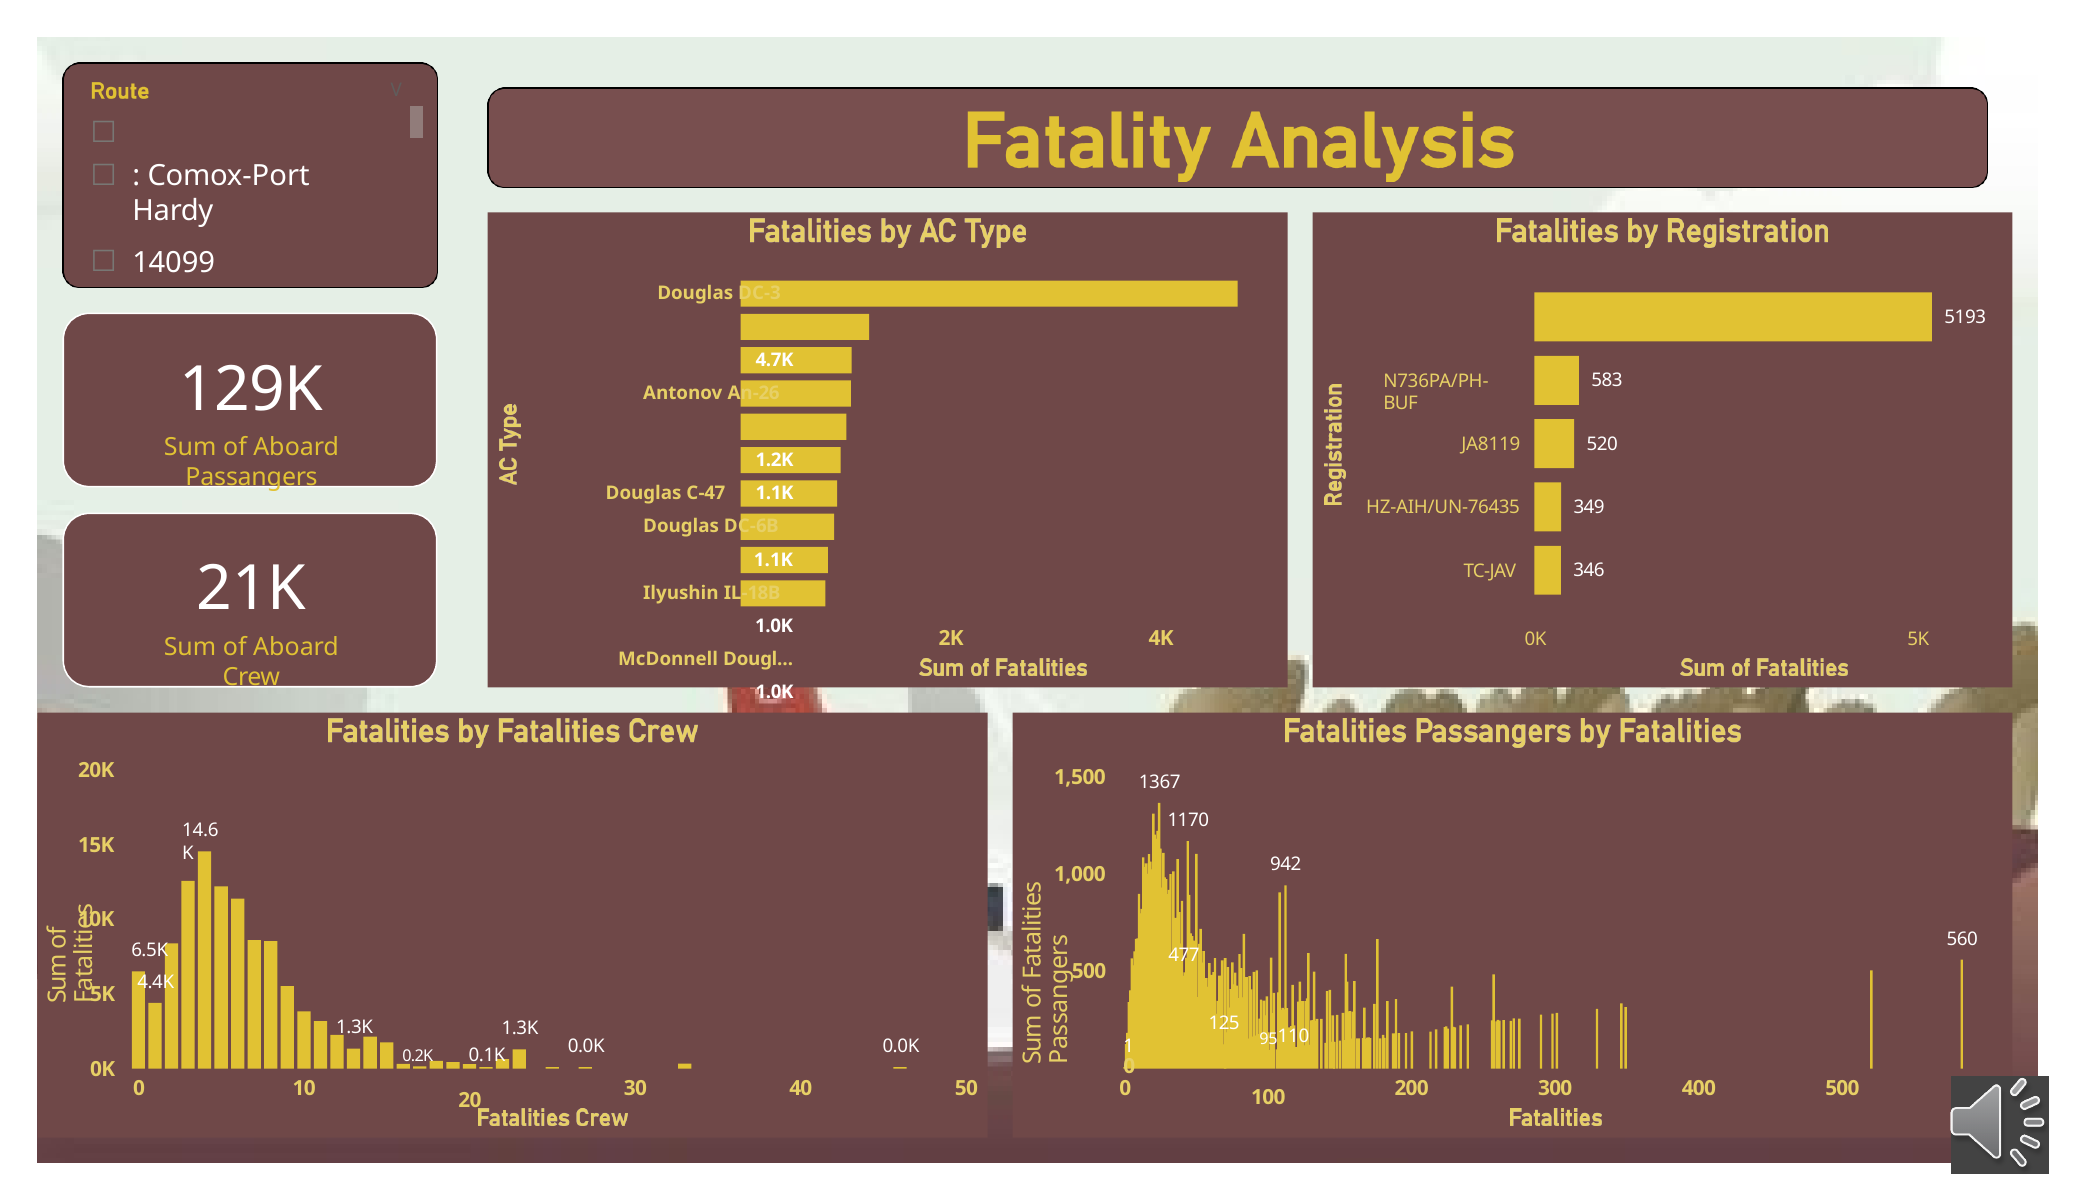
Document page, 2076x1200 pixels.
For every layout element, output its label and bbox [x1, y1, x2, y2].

text_box [1012, 712, 2013, 1138]
text_box [1123, 802, 1964, 1070]
text_box [487, 212, 1288, 688]
text_box [1312, 212, 2013, 688]
text_box [62, 312, 438, 488]
text_box [37, 712, 988, 1138]
text_box [62, 512, 438, 688]
text_box [1324, 292, 1933, 676]
picture [37, 37, 2051, 1176]
text_box [498, 280, 1238, 676]
picture [478, 1108, 628, 1126]
